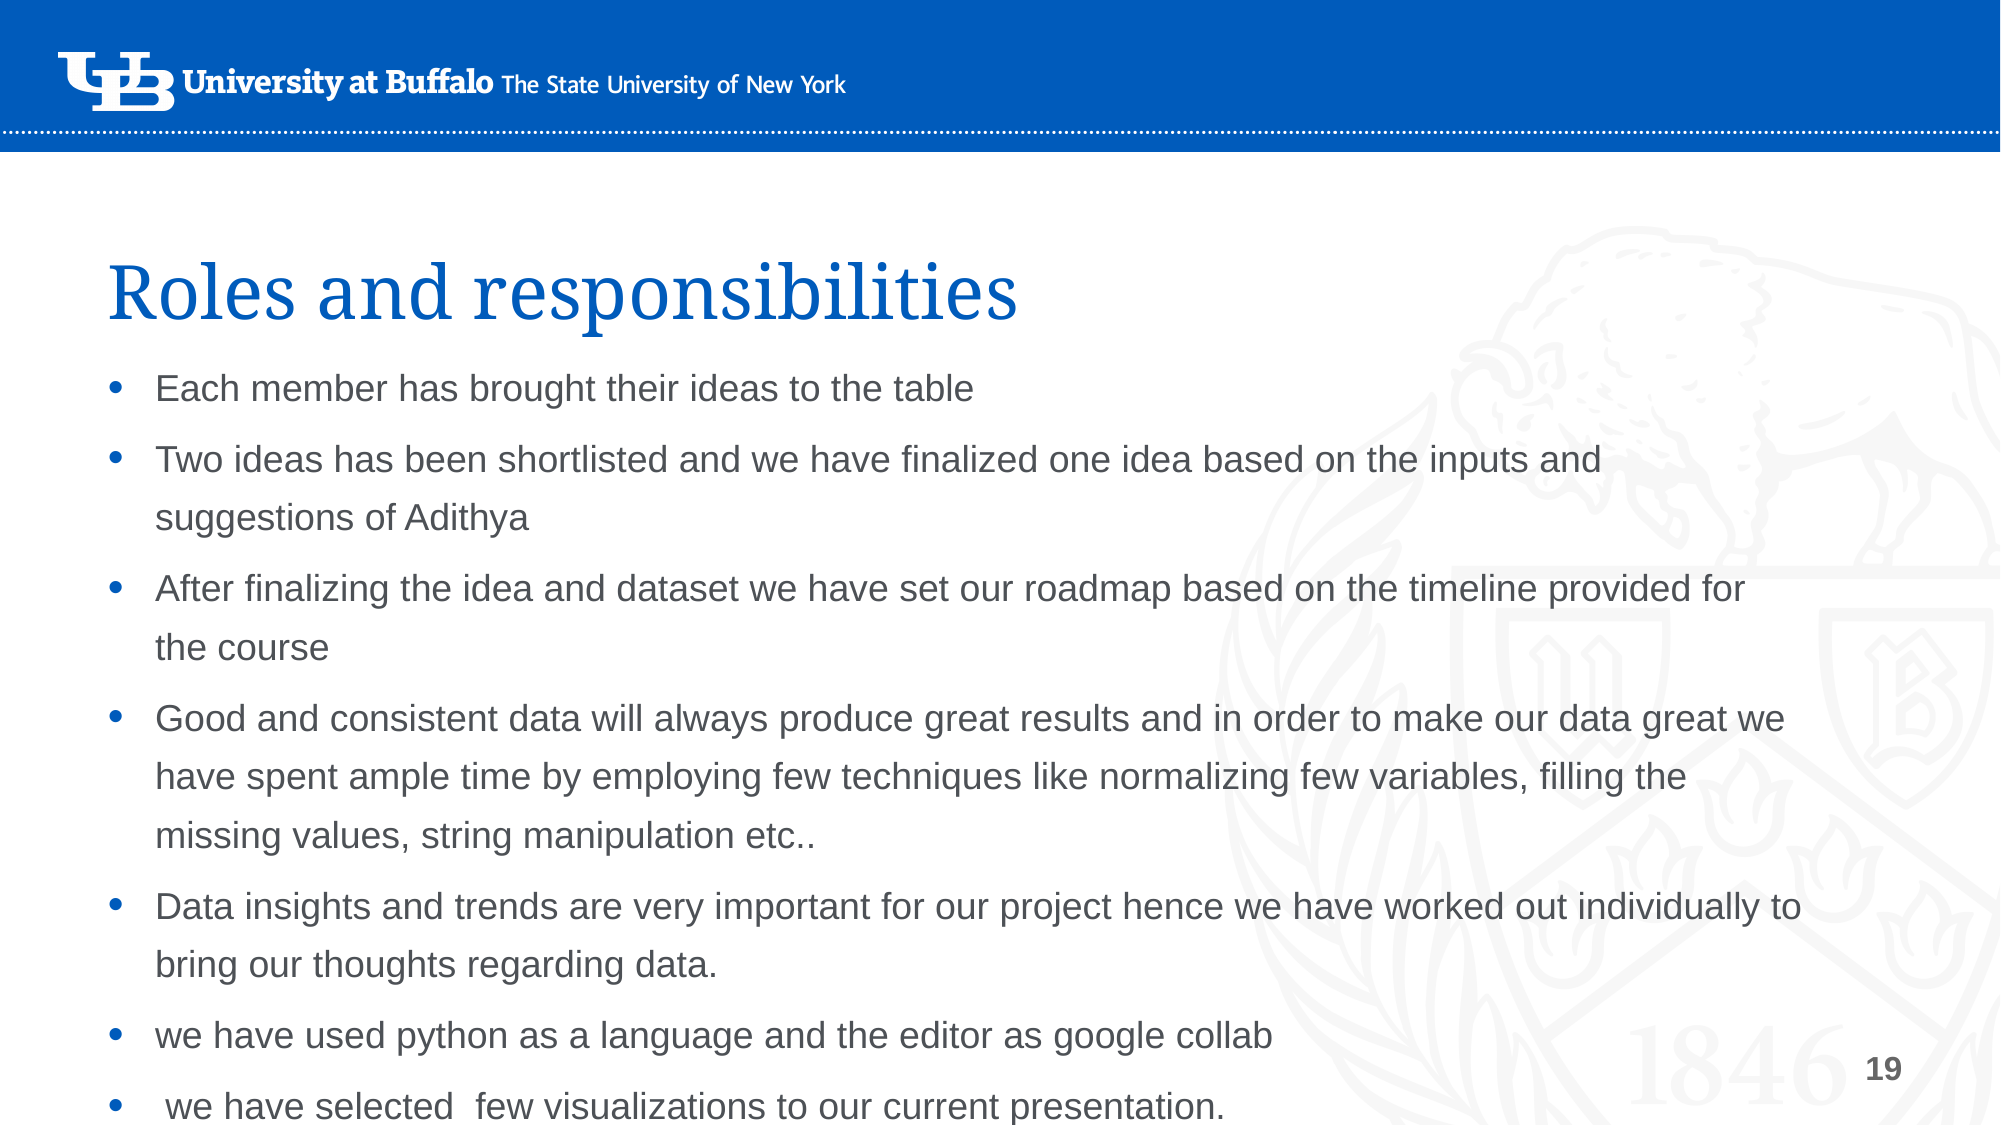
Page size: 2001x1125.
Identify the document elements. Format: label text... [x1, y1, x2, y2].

title Roles and responsibilities [93, 246, 1818, 342]
footer 19 [1818, 1036, 1918, 1097]
list Each member has brought their ideas to the table Two ideas has been shortlisted and we have finalized one idea based on the inputs and suggestions of Adithya After finalizing the idea and dataset we have set our roadmap based on the timeline provided for the course Good and consistent data will always produce great results and in order to make our data great we have spent ample time by employing few techniques like normalizing few variables, filling the missing values, string manipulation etc.. Data insights and trends are very important for our project hence we have worked out individually to bring our thoughts regarding data. we have used python as a language and the editor as google collab we have selected few visualizations to our current presentation. [93, 342, 1818, 1125]
picture [0, 0, 2001, 1125]
